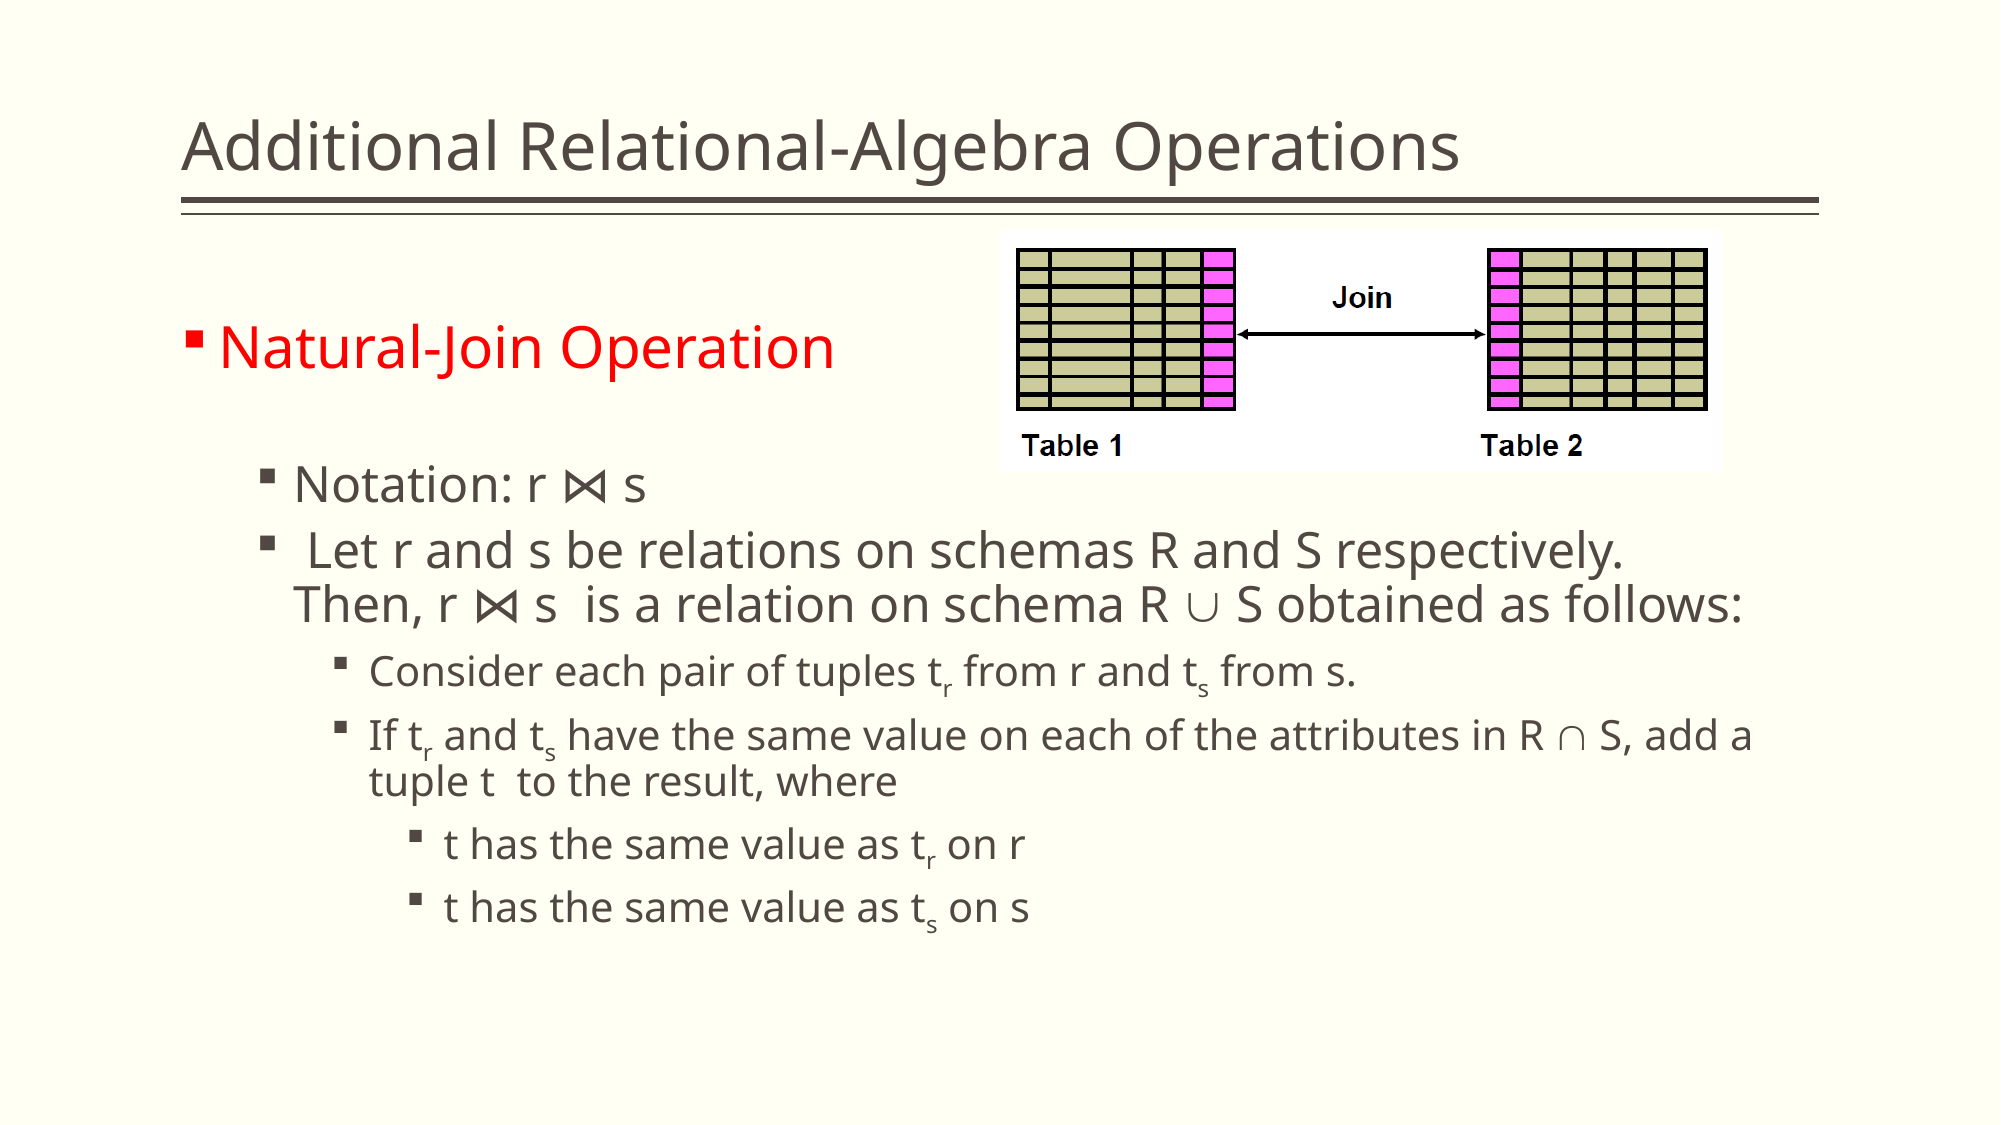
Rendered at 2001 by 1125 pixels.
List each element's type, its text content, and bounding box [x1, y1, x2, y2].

picture [999, 230, 1722, 472]
title Additional Relational-Algebra Operations [181, 12, 1819, 193]
list Natural-Join Operation Notation: r ⋈ s Let r and s be relations on schemas R and S respectively. Then, r ⋈ s is a relation on schema R  S obtained as follows: Consider each pair of tuples tr from r and ts from s. If tr and ts have the same value on each of the attributes in R  S, add a tuple t to the result, where t has the same value as tr on r t has the same value as ts on s [181, 310, 1819, 998]
